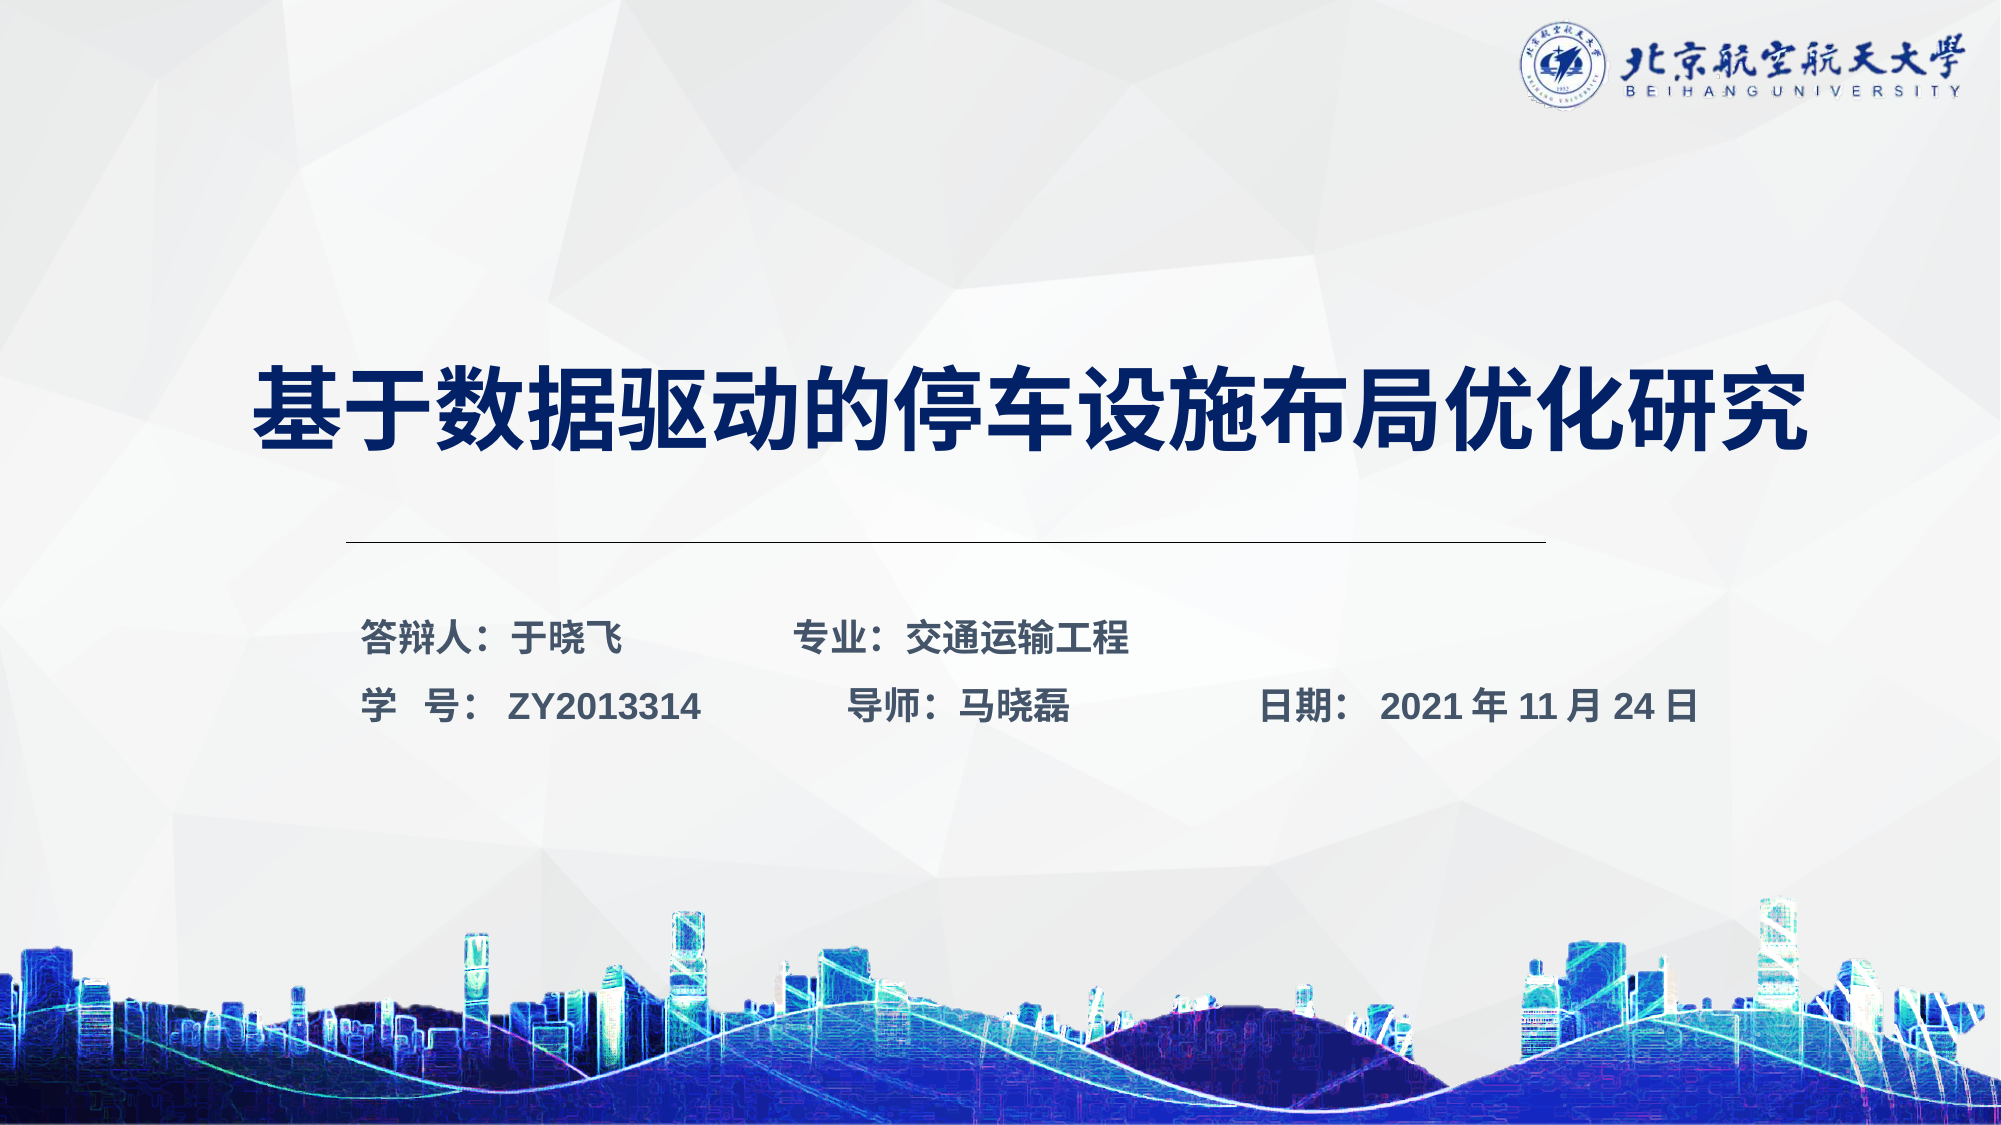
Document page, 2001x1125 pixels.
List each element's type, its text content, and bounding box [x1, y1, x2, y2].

text_box 答辩人：于晓飞 专业：交通运输工程 学 号：ZY2013314 导师：马晓磊 日期：2021年11月24日 [345, 584, 1770, 802]
text_box 基于数据驱动的停车设施布局优化研究 [243, 348, 1872, 466]
picture [0, 0, 2001, 1125]
